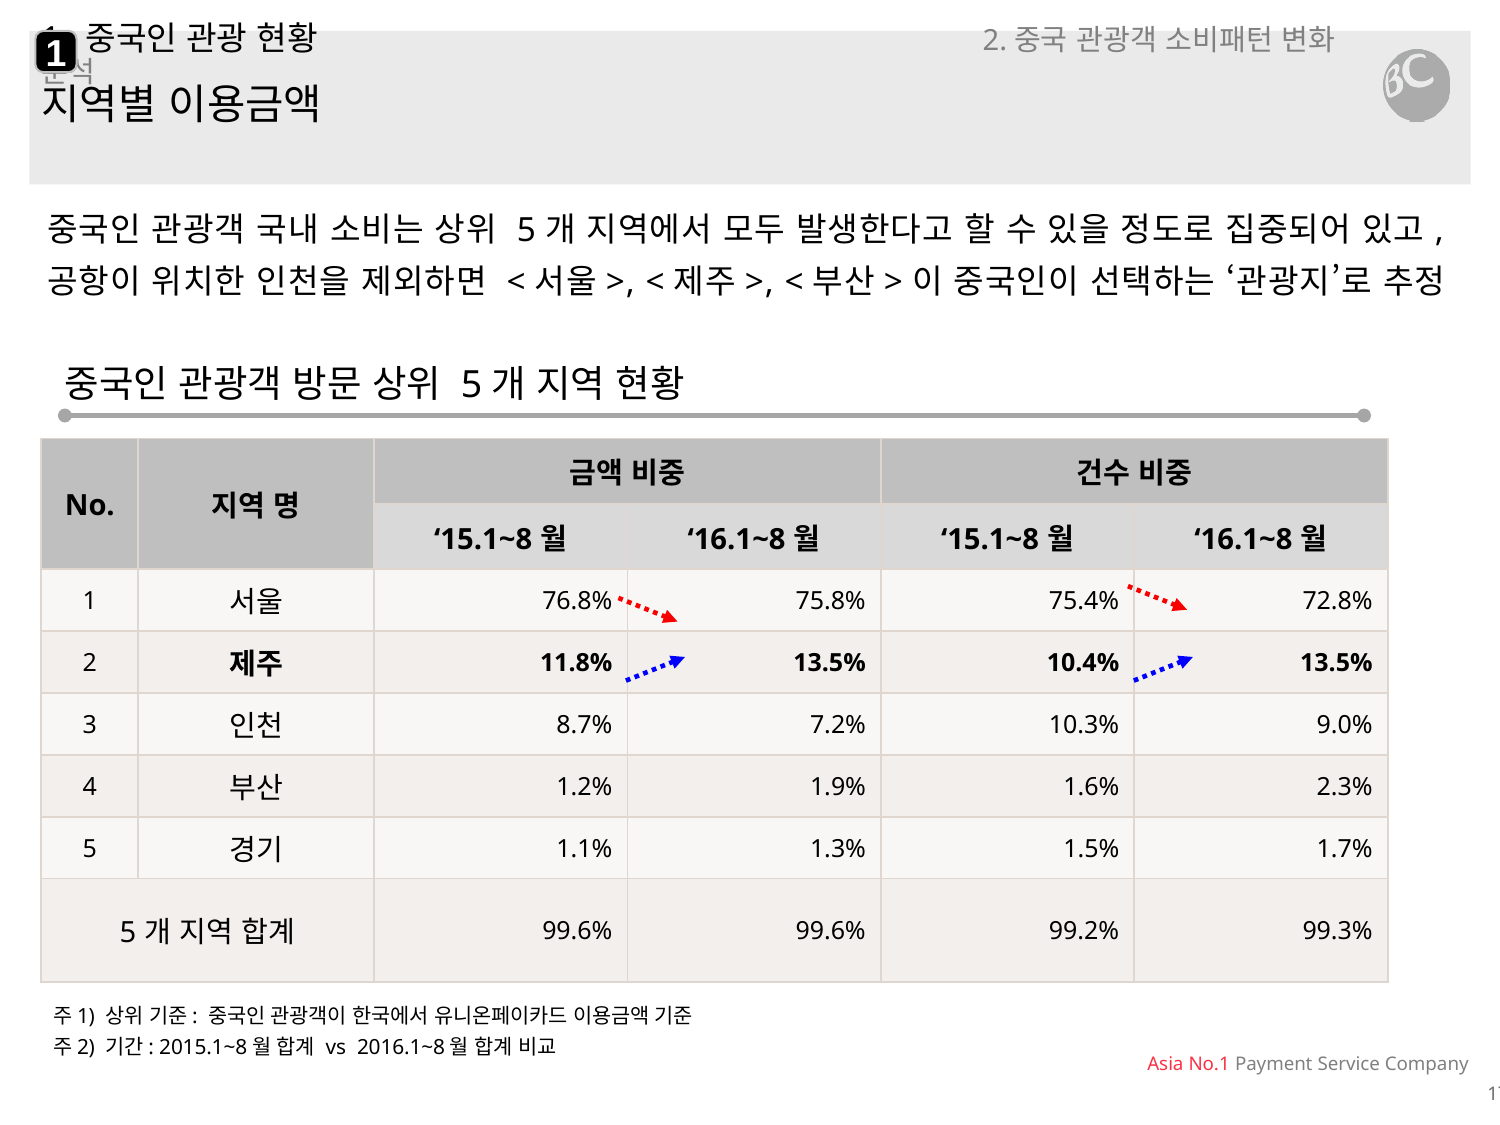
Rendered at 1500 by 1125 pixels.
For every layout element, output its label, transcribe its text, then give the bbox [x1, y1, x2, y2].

table_header 건수 비중 [882, 439, 1387, 503]
table_cell 10.4% [882, 632, 1133, 692]
text_box 중국인 관광객 방문 상위 5개 지역 현황 [64, 365, 874, 406]
table_cell 8.7% [375, 694, 627, 754]
table_cell 72.8% [1135, 570, 1387, 630]
table_cell 1.2% [375, 756, 627, 816]
table_cell 1.3% [628, 818, 880, 878]
table_cell 1.1% [375, 818, 627, 878]
table_cell 5 [42, 818, 137, 878]
picture [1383, 49, 1450, 122]
table_cell ‘15.1~8월 [882, 505, 1133, 568]
table_cell 13.5% [628, 632, 880, 692]
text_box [1127, 585, 1188, 610]
table_cell 9.0% [1135, 694, 1387, 754]
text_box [1133, 656, 1194, 681]
table_header 지역 명 [139, 439, 373, 568]
table_cell 5개 지역 합계 [42, 879, 373, 981]
table_header 금액 비중 [375, 439, 880, 503]
table_cell 99.6% [375, 879, 627, 981]
table_cell ‘16.1~8월 [1135, 505, 1387, 568]
table_cell 3 [42, 694, 137, 754]
table_cell 13.5% [1135, 632, 1387, 692]
table_cell 75.4% [882, 570, 1133, 630]
table_cell 99.3% [1135, 879, 1387, 981]
text_box 중국인 관광객 국내 소비는 상위 5개 지역에서 모두 발생한다고 할 수 있을 정도로 집중되어 있고, 공항이 위치한 인천을 제외하면 <서울>, <제주>, <부산>이 중국인이 선택하는 ‘관광지’로 추정 [35, 184, 1469, 303]
table_cell 2.3% [1135, 756, 1387, 816]
table_cell 10.3% [882, 694, 1133, 754]
table_cell 4 [42, 756, 137, 816]
table_cell 1.7% [1135, 818, 1387, 878]
title 1. 중국인 관광 현황 2.중국 관광객 소비패턴 변화 분석 [41, 33, 1376, 79]
table_cell 1.9% [628, 756, 880, 816]
table_cell 76.8% [375, 570, 627, 630]
table_cell 99.2% [882, 879, 1133, 981]
text_box 주1) 상위 기준: 중국인 관광객이 한국에서 유니온페이카드 이용금액 기준 주2) 기간: 2015.1~8월 합계 vs 2016.1~8월 합계 비교 [53, 1005, 1176, 1059]
table_cell 75.8% [628, 570, 880, 630]
table_cell 2 [42, 632, 137, 692]
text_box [625, 656, 686, 681]
table_cell 99.6% [628, 879, 880, 981]
table_cell ‘16.1~8월 [628, 505, 880, 568]
table_cell 부산 [139, 756, 373, 816]
table_cell 경기 [139, 818, 373, 878]
list 지역별 이용금액 [41, 83, 1376, 131]
table_cell 인천 [139, 694, 373, 754]
table_cell ‘15.1~8월 [375, 505, 627, 568]
table_cell 1.6% [882, 756, 1133, 816]
table_cell 서울 [139, 570, 373, 630]
table_cell 1 [42, 570, 137, 630]
table_cell 1.5% [882, 818, 1133, 878]
text_box 1 [33, 28, 79, 75]
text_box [618, 597, 678, 622]
table_cell 11.8% [375, 632, 627, 692]
table_header No. [42, 439, 137, 568]
table_cell 제주 [139, 632, 373, 692]
table_cell 7.2% [628, 694, 880, 754]
